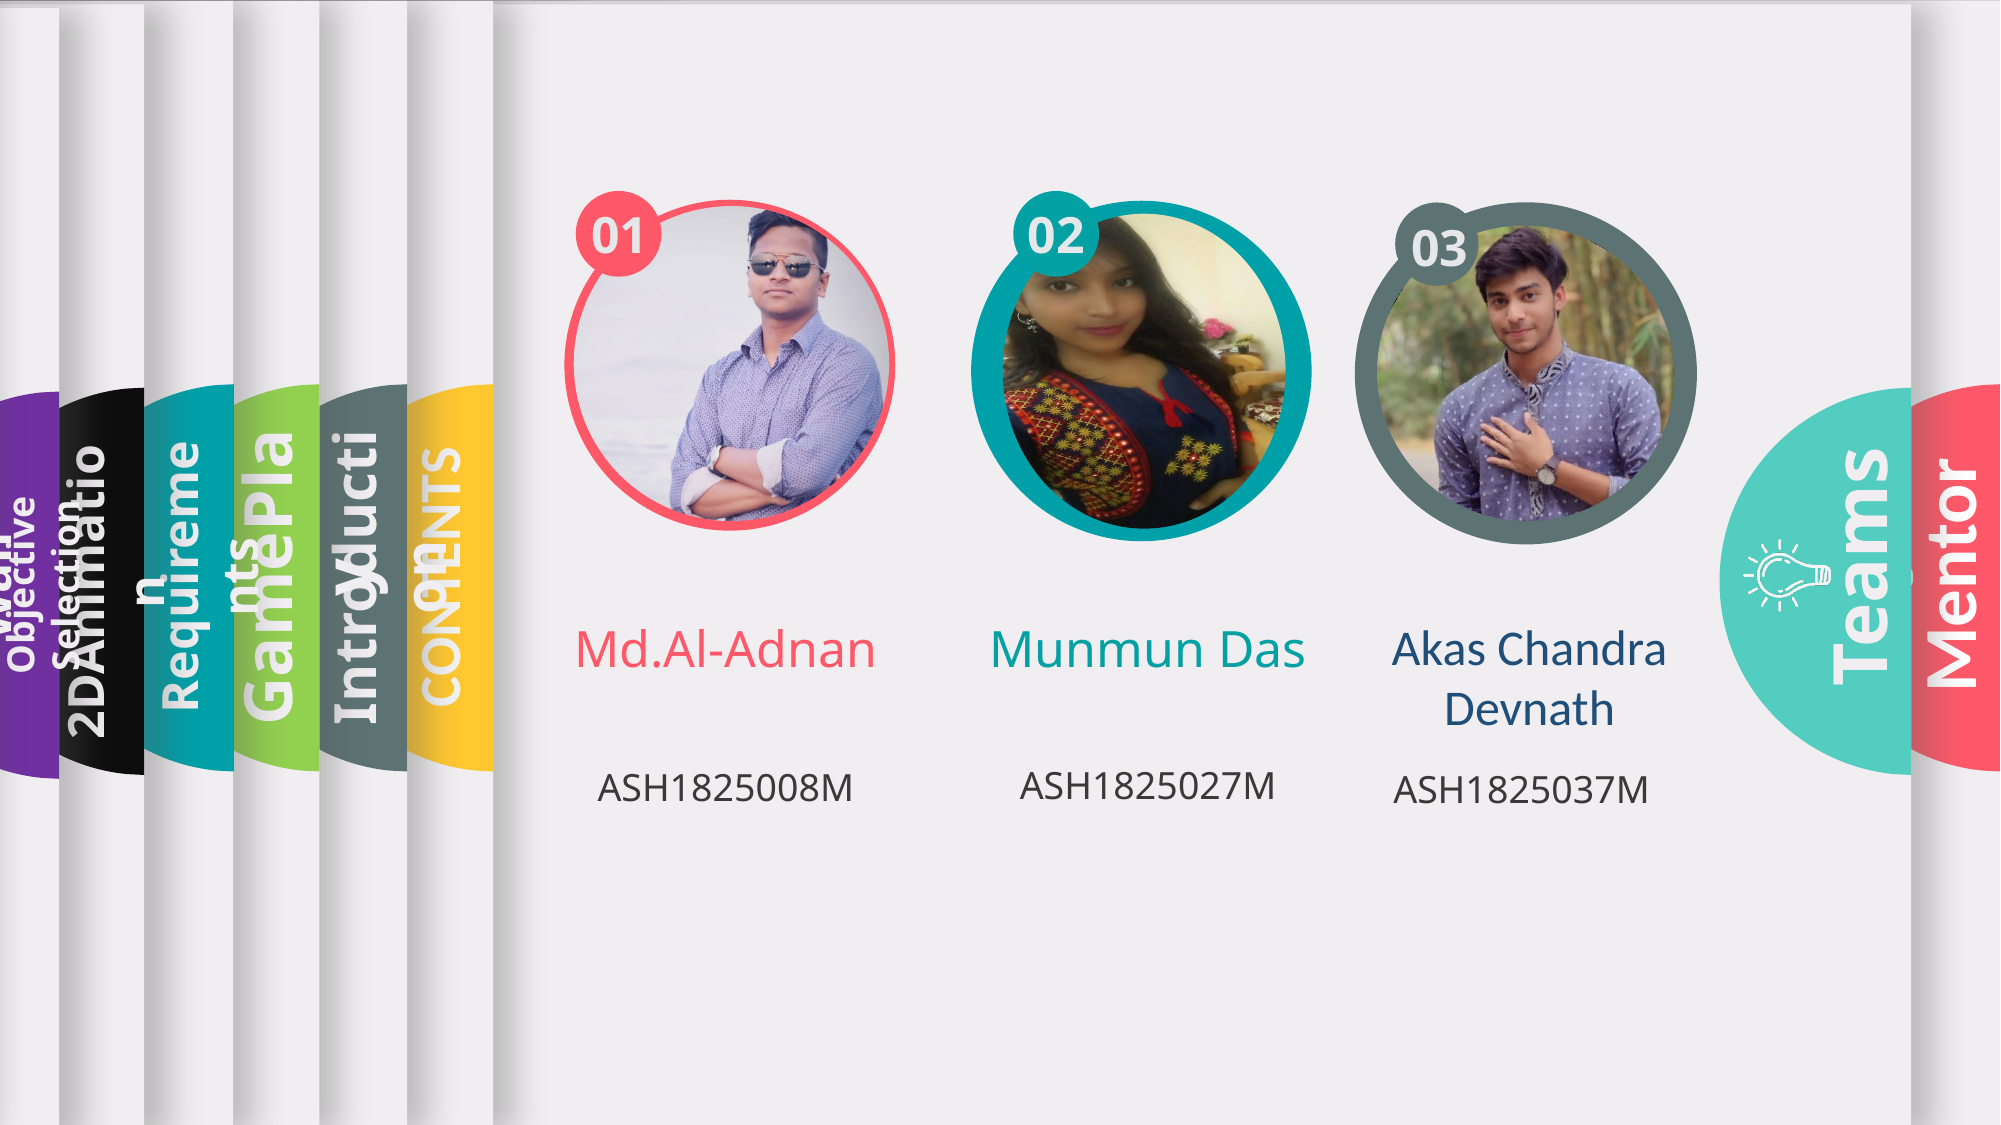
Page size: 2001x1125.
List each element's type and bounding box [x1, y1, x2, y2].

text_box [971, 200, 1312, 542]
text_box [475, 610, 931, 824]
text_box [1001, 190, 1111, 277]
text_box [0, 0, 234, 1125]
text_box [931, 610, 1366, 877]
text_box [494, 0, 2000, 1125]
text_box [320, 0, 408, 1125]
text_box [0, 4, 184, 1125]
text_box [234, 0, 320, 1125]
text_box [1304, 608, 1747, 824]
text_box [1385, 202, 1494, 286]
text_box [1354, 202, 1697, 545]
text_box [564, 199, 896, 531]
text_box [494, 4, 1912, 1125]
text_box [565, 190, 674, 277]
text_box [408, 0, 494, 1125]
text_box [0, 8, 60, 1125]
